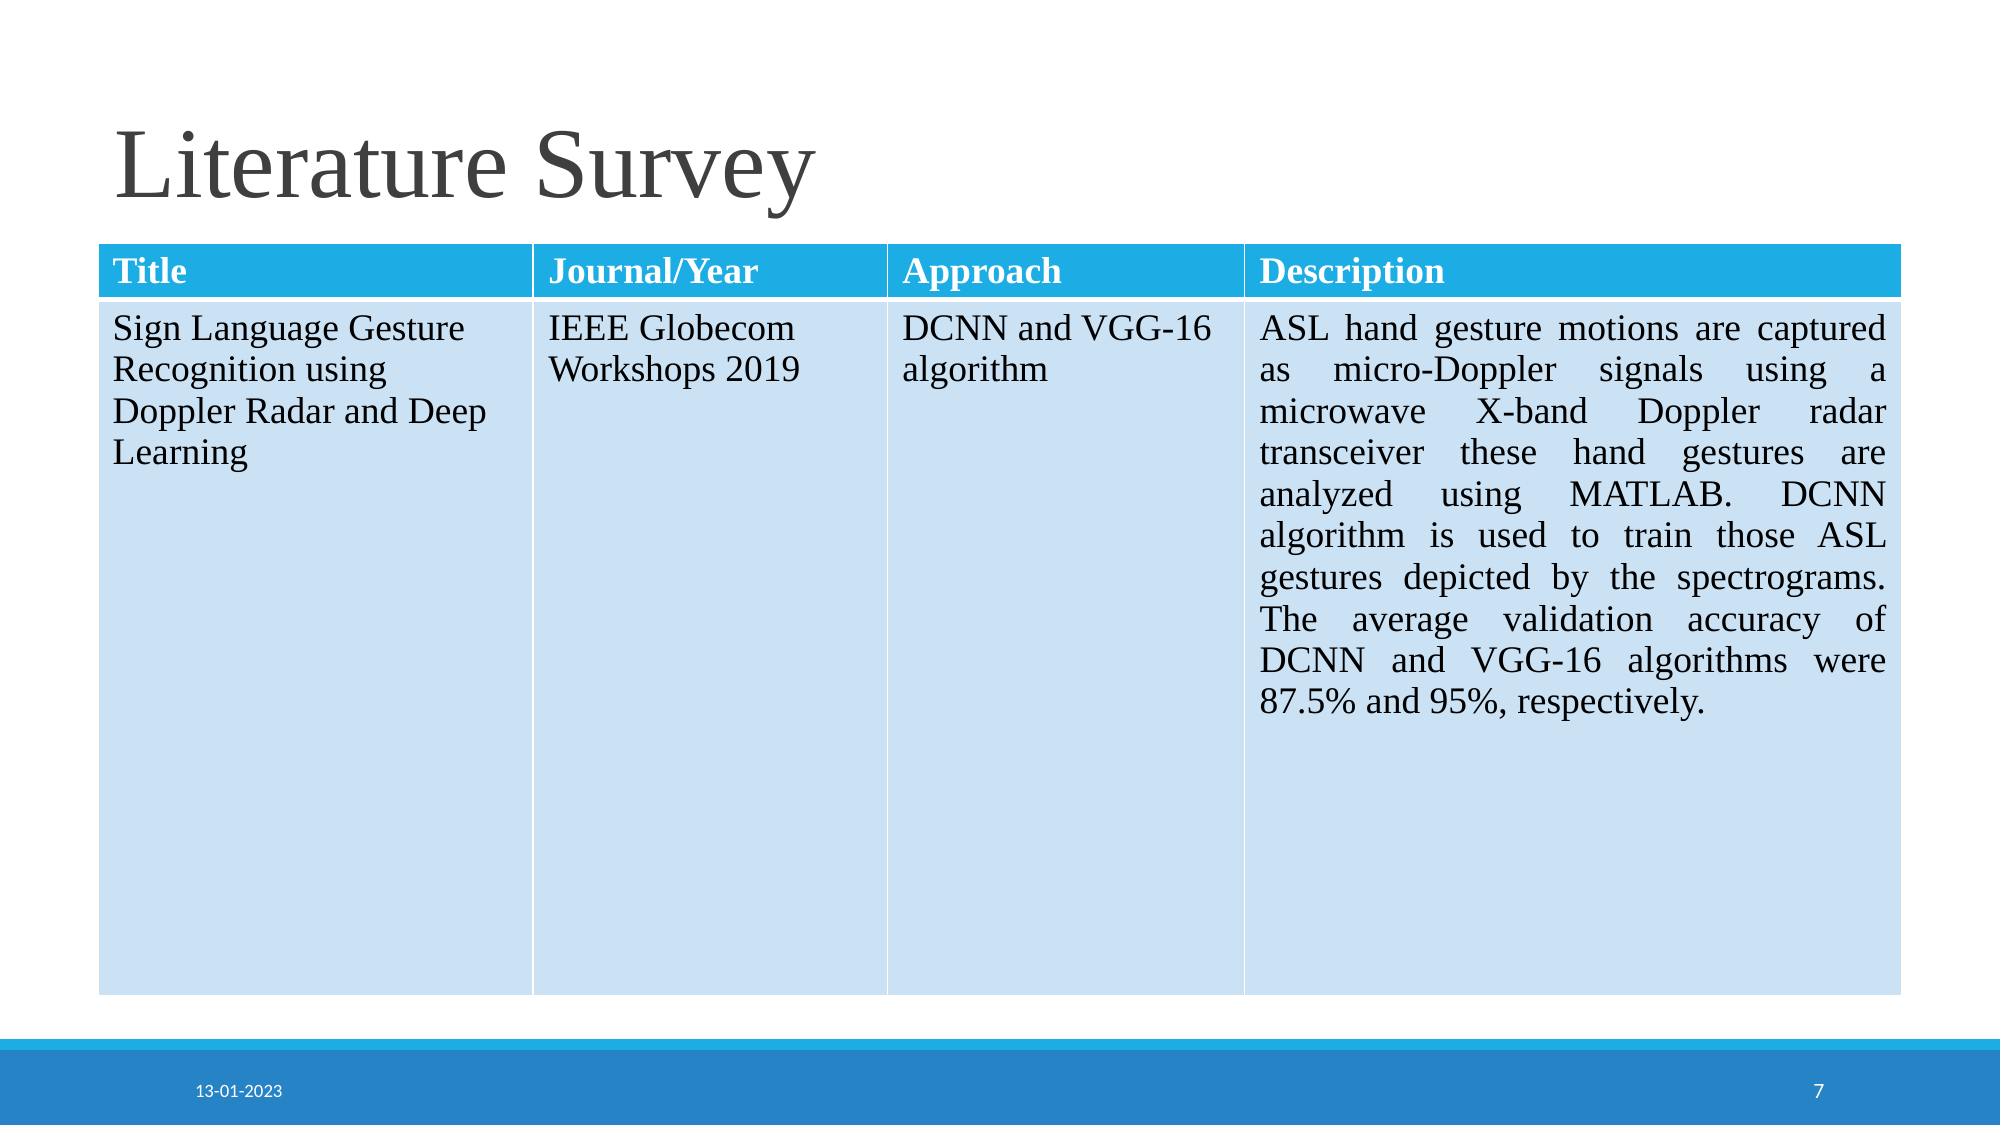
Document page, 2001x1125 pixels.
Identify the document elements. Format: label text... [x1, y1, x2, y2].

table_header Description [1245, 244, 1901, 297]
table_cell IEEE Globecom Workshops 2019 [534, 302, 887, 995]
table_cell ASL hand gesture motions are captured as micro-Doppler signals using a microwave X-band Doppler radar transceiver these hand gestures are analyzed using MATLAB. DCNN algorithm is used to train those ASL gestures depicted by the spectrograms. The average validation accuracy of DCNN and VGG-16 algorithms were 87.5% and 95%, respectively. [1245, 302, 1901, 995]
table_header Approach [888, 244, 1244, 297]
slide_number ‹#› [1624, 1059, 1840, 1120]
table_header Journal/Year [534, 244, 887, 297]
title Literature Survey [99, 84, 1750, 226]
table_cell Sign Language Gesture Recognition using Doppler Radar and Deep Learning [99, 302, 532, 995]
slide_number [180, 1059, 586, 1120]
table_header Title [99, 244, 532, 297]
table_cell DCNN and VGG-16 algorithm [888, 302, 1244, 995]
